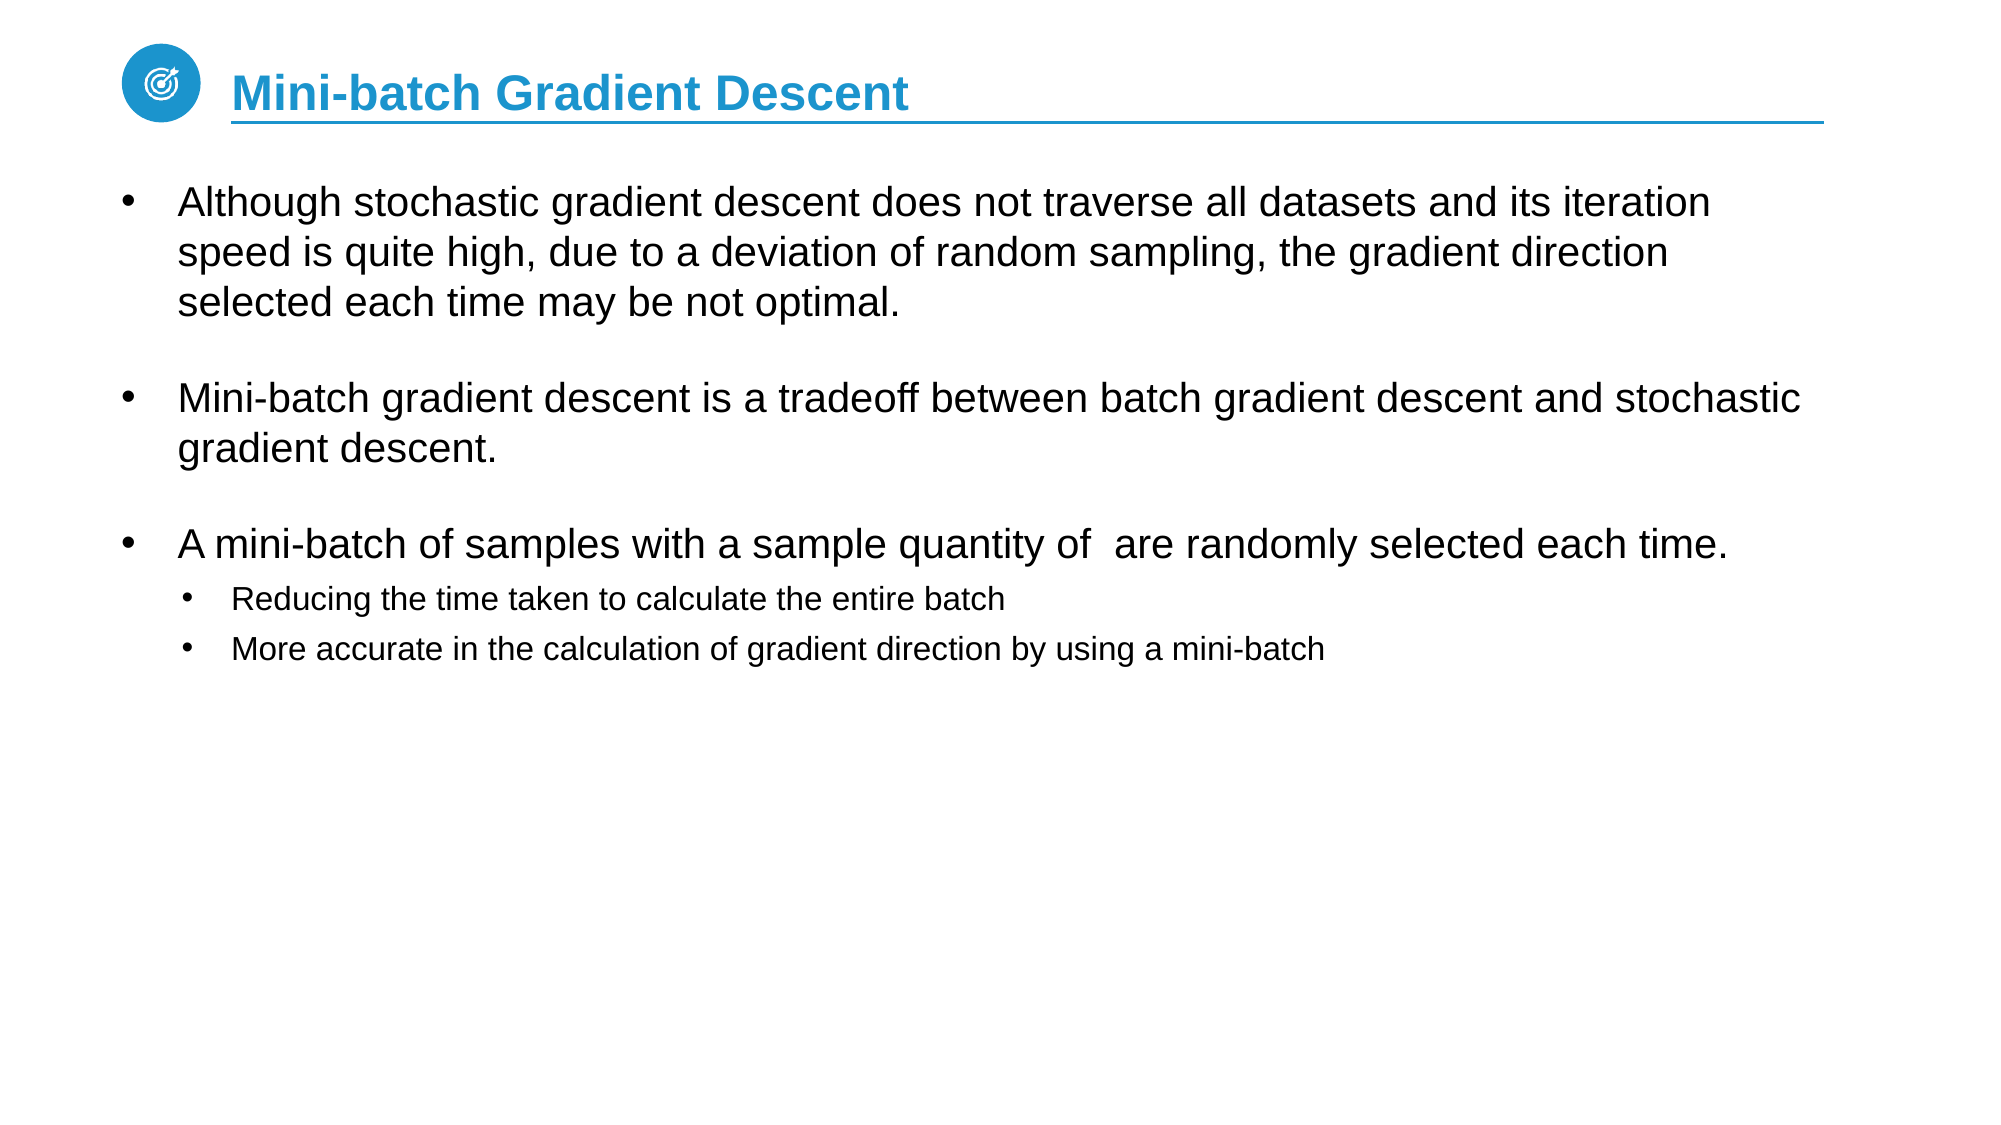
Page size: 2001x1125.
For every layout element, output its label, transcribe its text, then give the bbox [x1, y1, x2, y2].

title Mini-batch Gradient Descent [231, 73, 1825, 122]
picture [140, 62, 183, 104]
